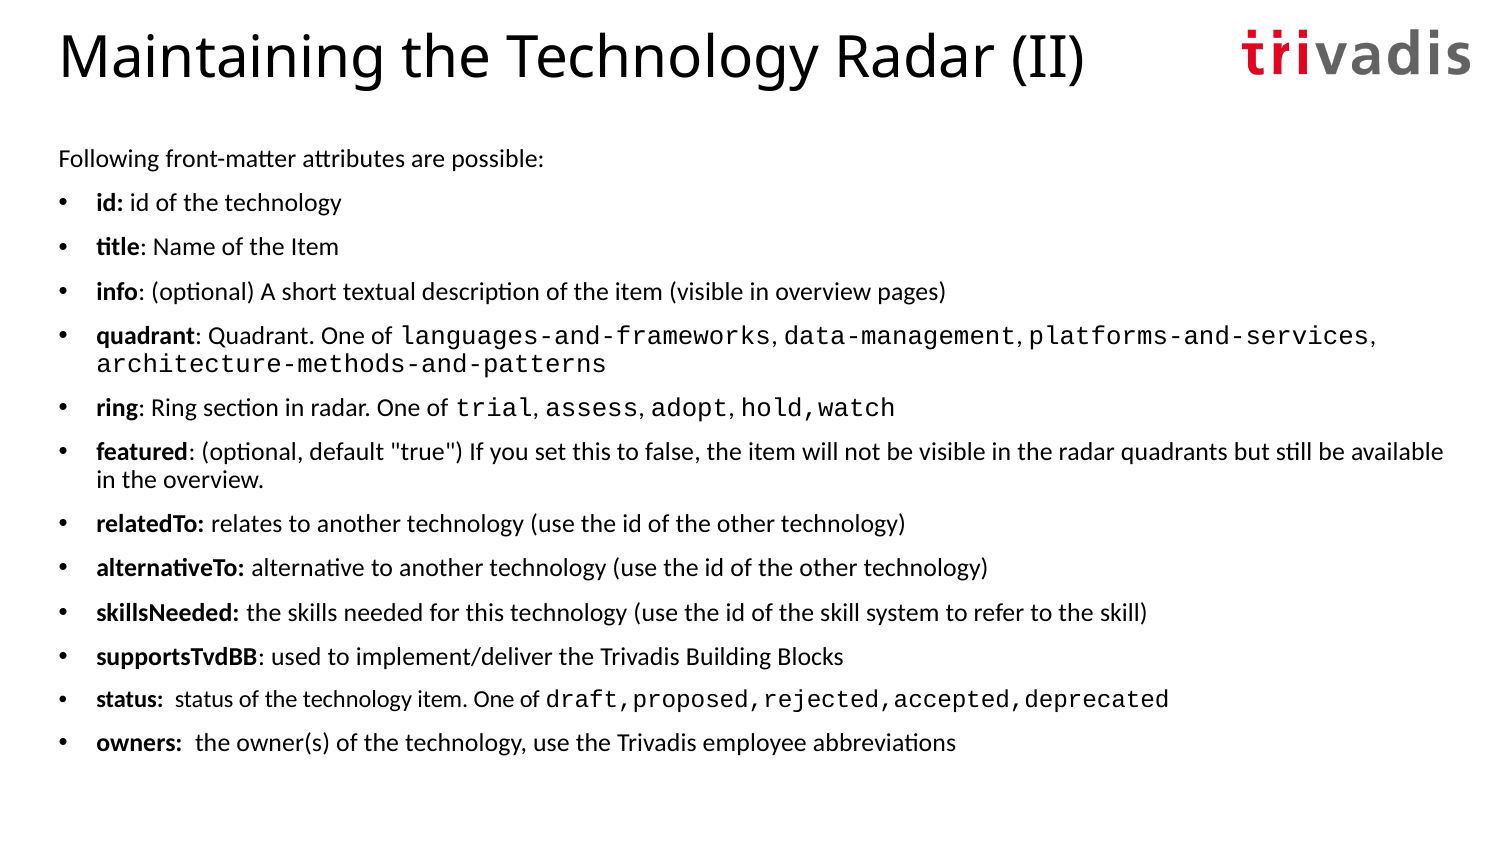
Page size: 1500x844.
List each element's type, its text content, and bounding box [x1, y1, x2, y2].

list Following front-matter attributes are possible: id: id of the technology title: Name of the Item info: (optional) A short textual description of the item (visible in overview pages) quadrant: Quadrant. One of languages-and-frameworks, data-management, platforms-and-services, architecture-methods-and-patterns ring: Ring section in radar. One of trial, assess, adopt, hold,watch featured: (optional, default "true") If you set this to false, the item will not be visible in the radar quadrants but still be available in the overview. relatedTo: relates to another technology (use the id of the other technology) alternativeTo: alternative to another technology (use the id of the other technology) skillsNeeded: the skills needed for this technology (use the id of the skill system to refer to the skill) supportsTvdBB: used to implement/deliver the Trivadis Building Blocks status: status of the technology item. One of draft,proposed,rejected,accepted,deprecated owners: the owner(s) of the technology, use the Trivadis employee abbreviations [43, 137, 1471, 767]
title Maintaining the Technology Radar (II) [43, 19, 1231, 117]
picture [1242, 29, 1470, 75]
